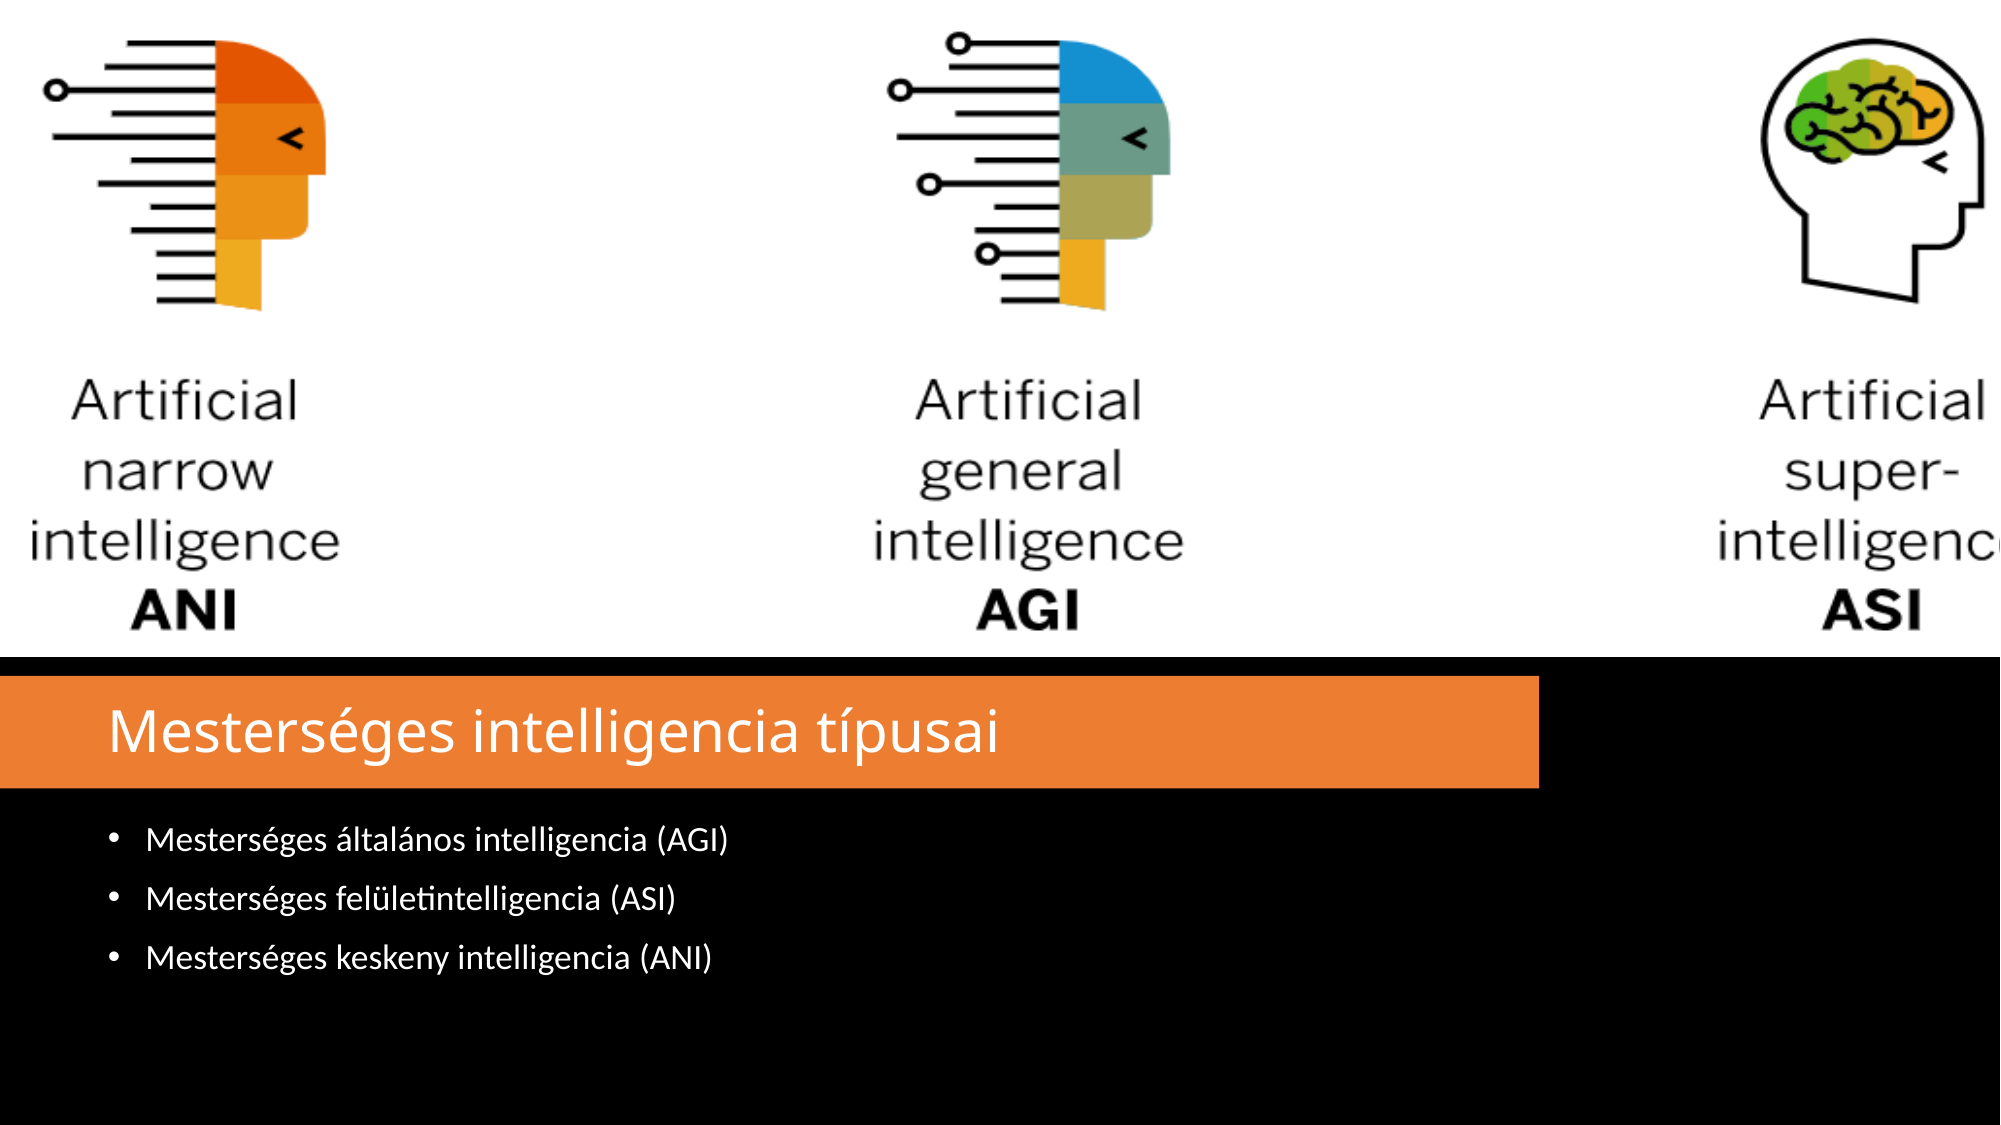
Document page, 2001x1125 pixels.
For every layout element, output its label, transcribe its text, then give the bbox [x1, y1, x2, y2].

text_box [0, 658, 2000, 1125]
list Mesterséges általános intelligencia (AGI) Mesterséges felületintelligencia (ASI) Mesterséges keskeny intelligencia (ANI) [93, 813, 1907, 1028]
text_box [0, 675, 1540, 789]
title Mesterséges intelligencia típusai [93, 689, 1497, 778]
picture [0, 0, 2000, 658]
